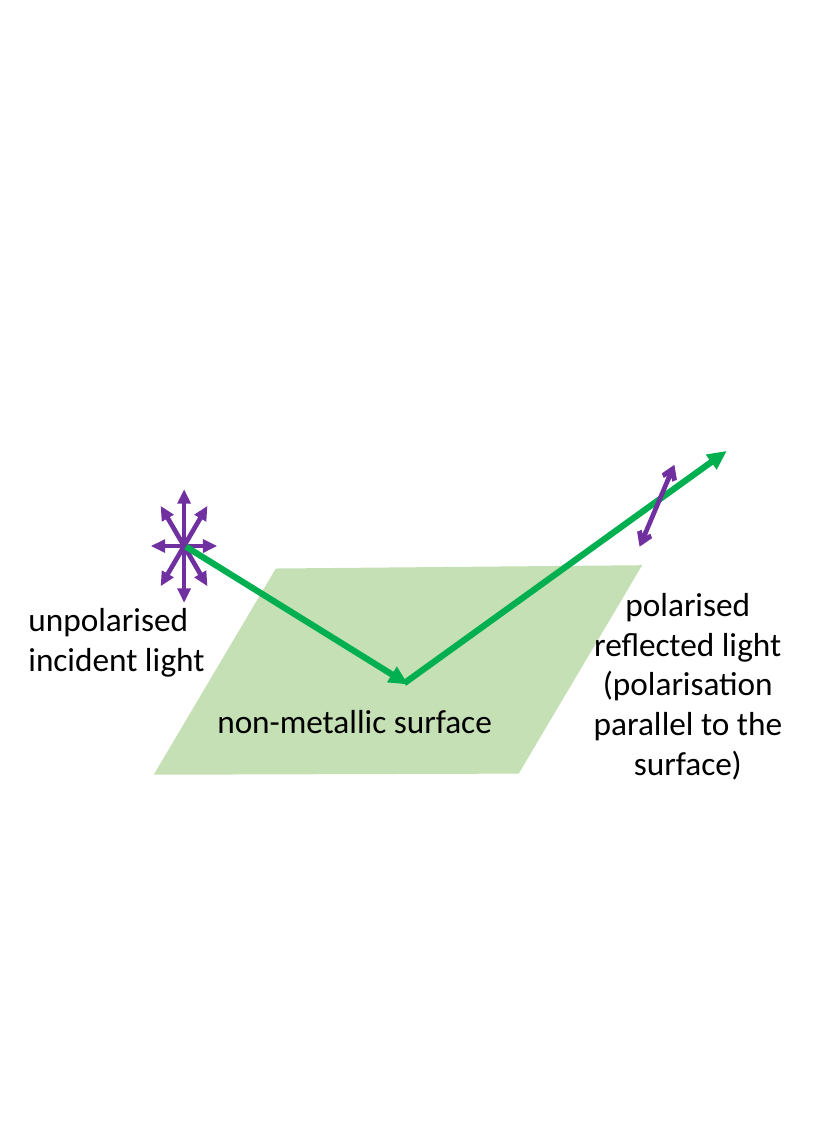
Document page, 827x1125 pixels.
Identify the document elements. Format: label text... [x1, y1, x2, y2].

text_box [185, 546, 408, 685]
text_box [151, 489, 217, 603]
text_box [151, 684, 568, 776]
text_box unpolarised incident light [13, 591, 231, 686]
text_box non-metallic surface [202, 692, 508, 748]
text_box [639, 464, 675, 547]
text_box polarised reflected light (polarisation parallel to the surface) [568, 575, 807, 790]
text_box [404, 451, 727, 684]
